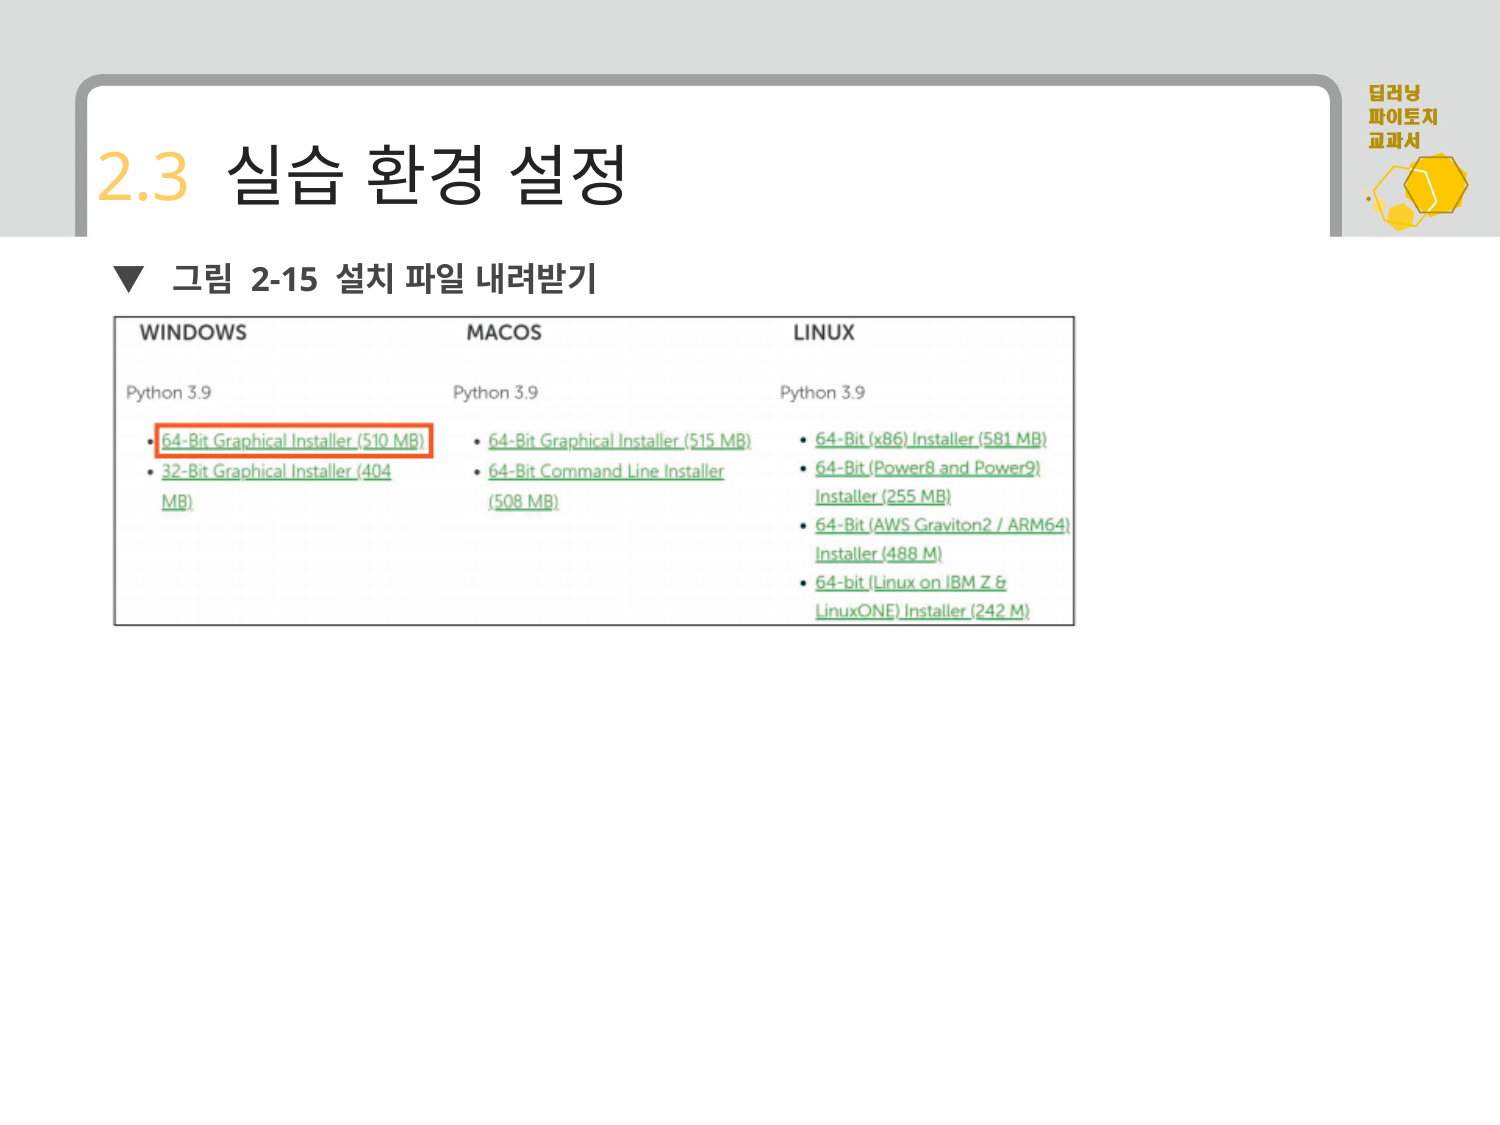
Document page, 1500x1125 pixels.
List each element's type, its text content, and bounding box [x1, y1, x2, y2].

picture [0, 0, 1500, 1125]
title 2.3 실습 환경 설정 [81, 90, 1412, 222]
text_box ▼ 그림 2-15 설치 파일 내려받기 [97, 251, 1424, 317]
